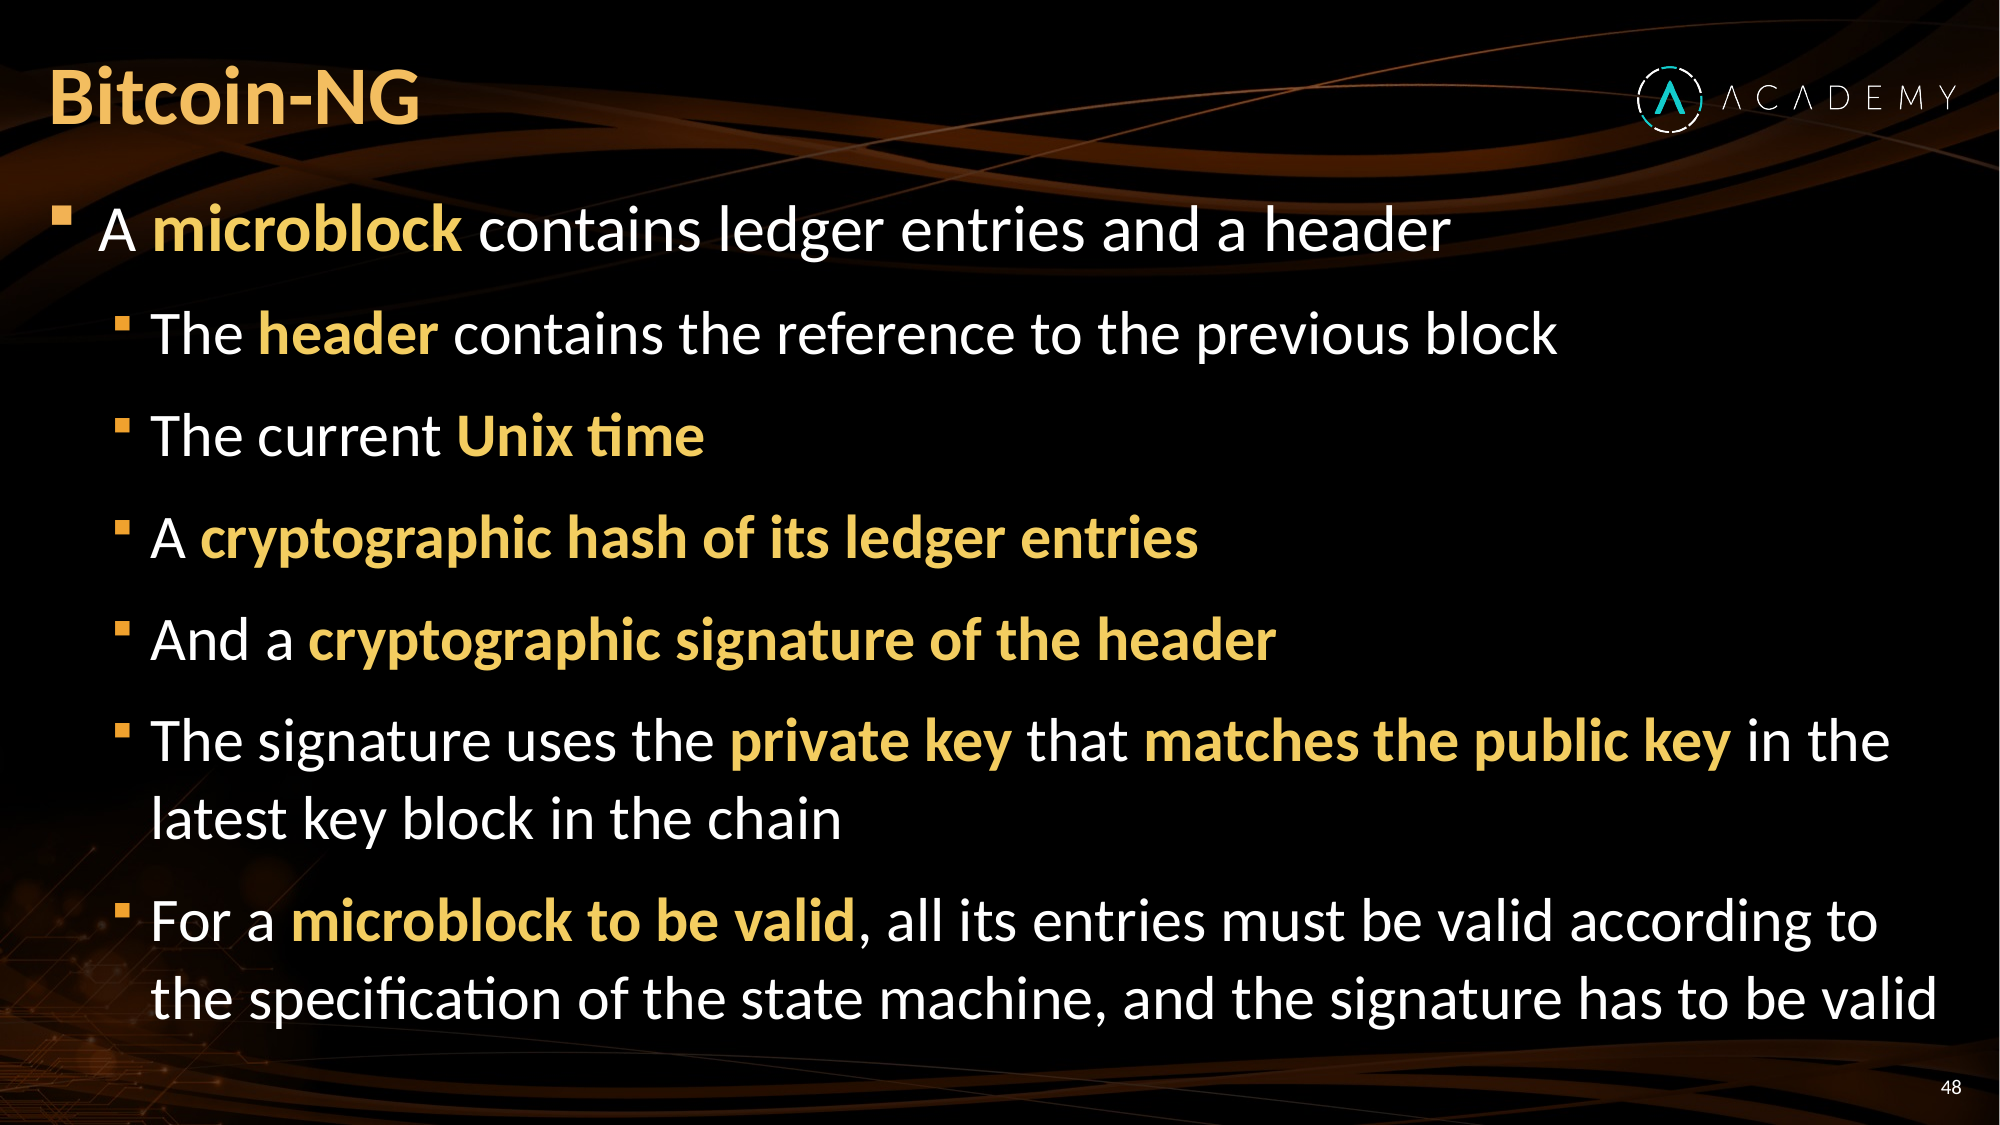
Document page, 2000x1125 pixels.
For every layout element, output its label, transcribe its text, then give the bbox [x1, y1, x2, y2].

picture [0, 0, 2000, 1125]
title Bitcoin-NG [30, 6, 1602, 189]
slide_number 48 [1897, 1070, 1968, 1103]
list A microblock contains ledger entries and a header The header contains the reference to the previous block The current Unix time A cryptographic hash of its ledger entries And a cryptographic signature of the header The signature uses the private key that matches the public key in the latest key block in the chain For a microblock to be valid, all its entries must be valid according to the specification of the state machine, and the signature has to be valid [28, 173, 1966, 1071]
